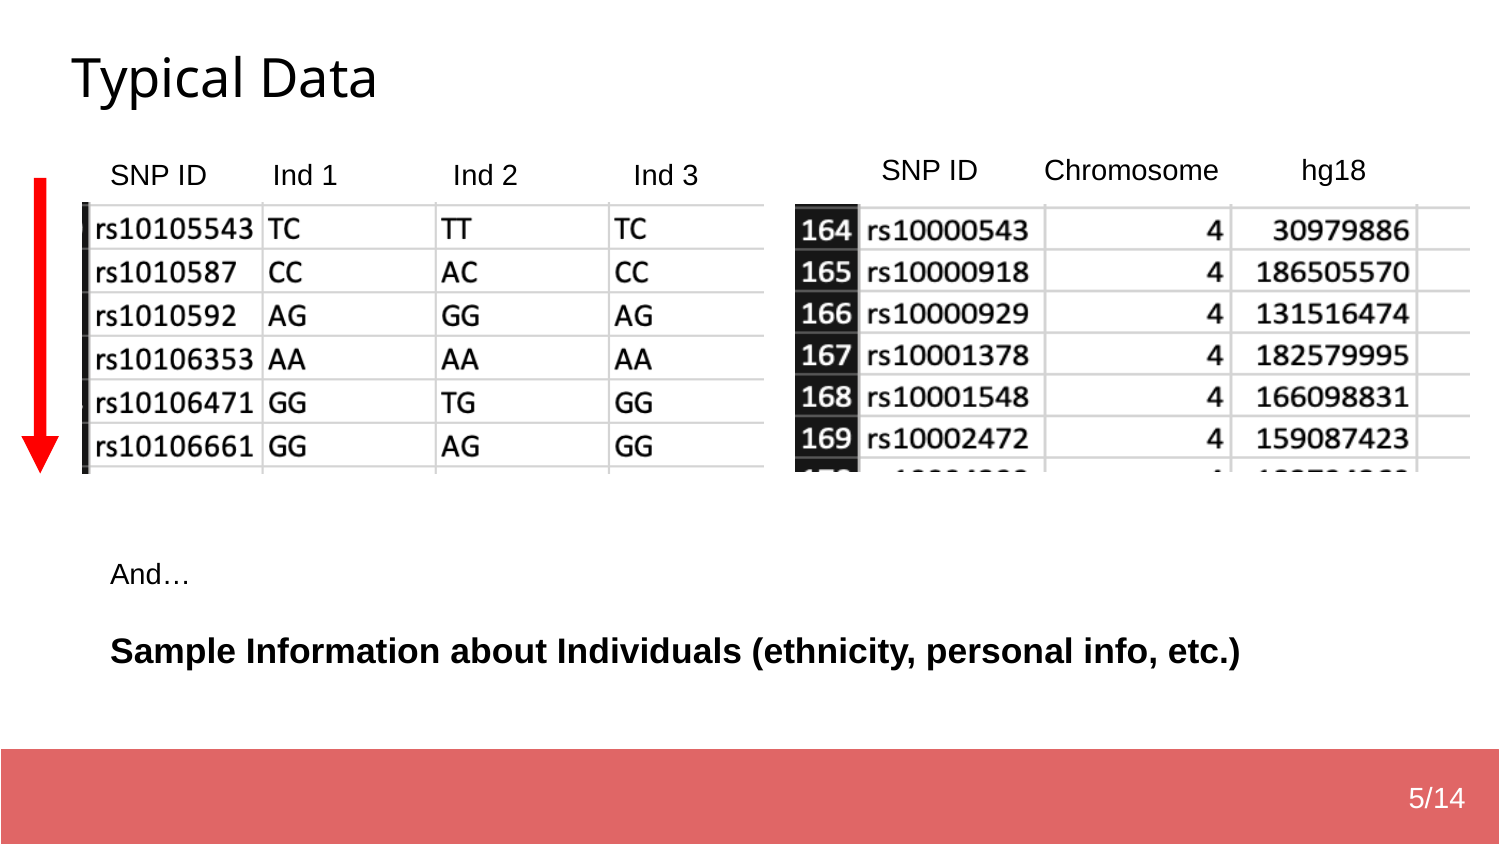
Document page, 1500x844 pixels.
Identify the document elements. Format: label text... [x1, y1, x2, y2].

text_box Sample Information about Individuals (ethnicity, personal info, etc.) [94, 613, 1310, 686]
picture [794, 204, 1470, 472]
picture [82, 201, 765, 474]
text_box Typical Data [55, 28, 549, 124]
text_box And… [94, 540, 522, 606]
text_box 5/14 [988, 764, 1481, 830]
text_box Ind 1 Ind 2 Ind 3 [257, 140, 727, 200]
text_box [1, 749, 1499, 844]
text_box SNP ID [95, 140, 248, 200]
text_box SNP ID Chromosome hg18 [841, 136, 1500, 202]
